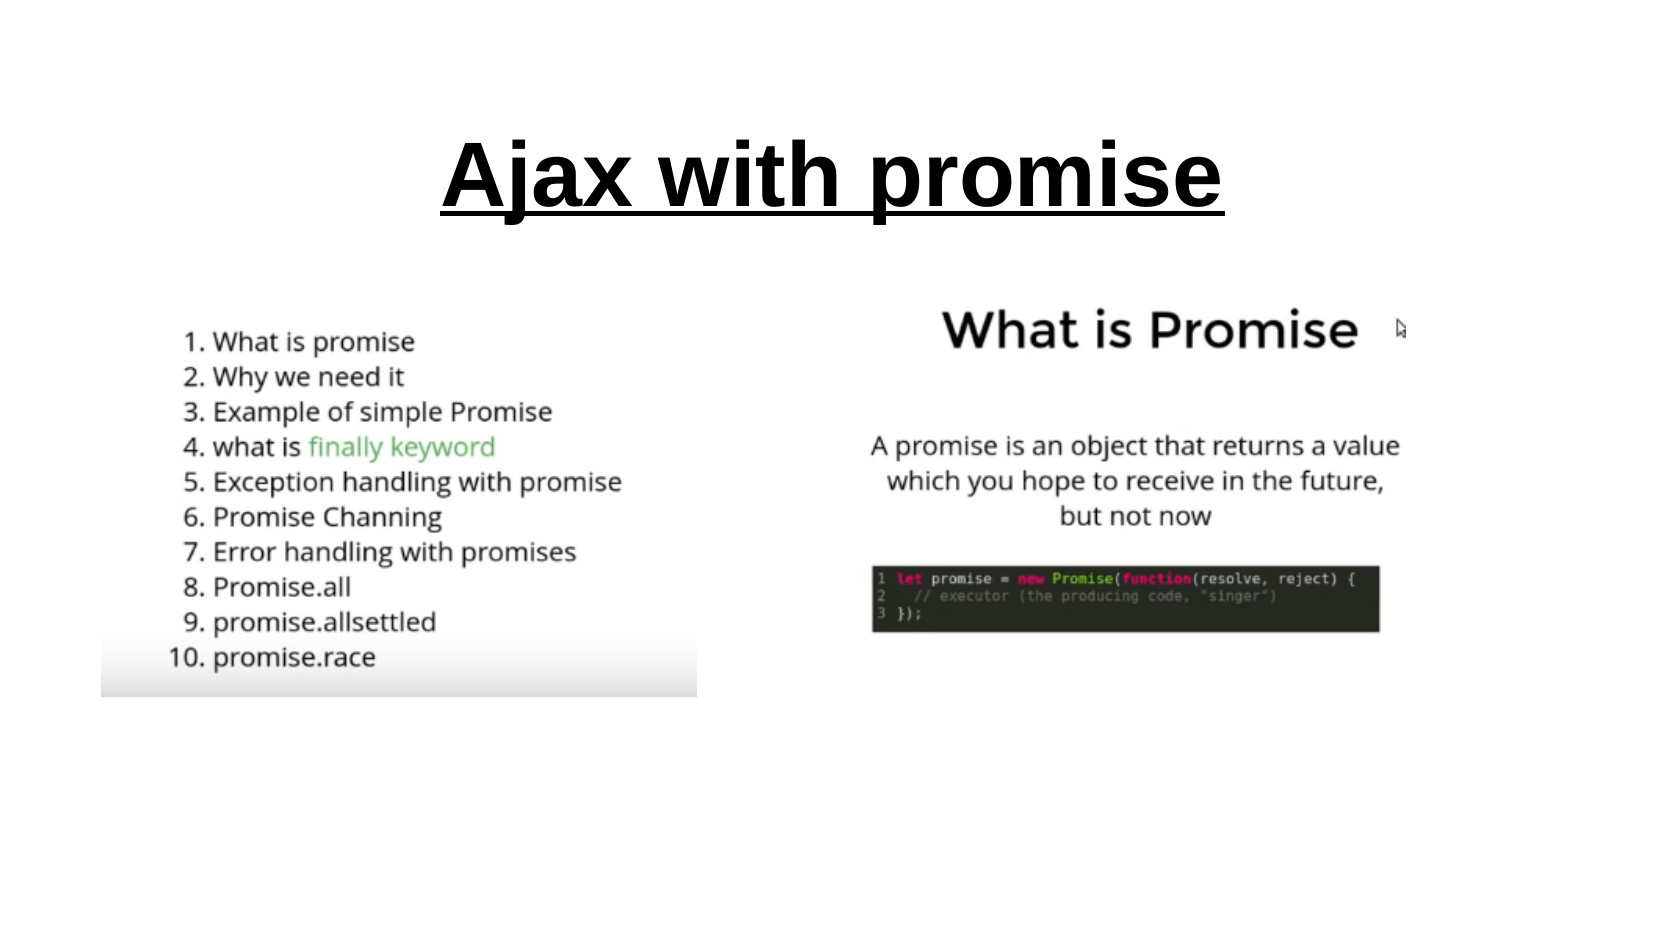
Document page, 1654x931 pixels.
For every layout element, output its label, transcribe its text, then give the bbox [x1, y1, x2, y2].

text_box Ajax with promise [425, 107, 1453, 327]
picture [101, 302, 697, 698]
picture [814, 283, 1406, 687]
